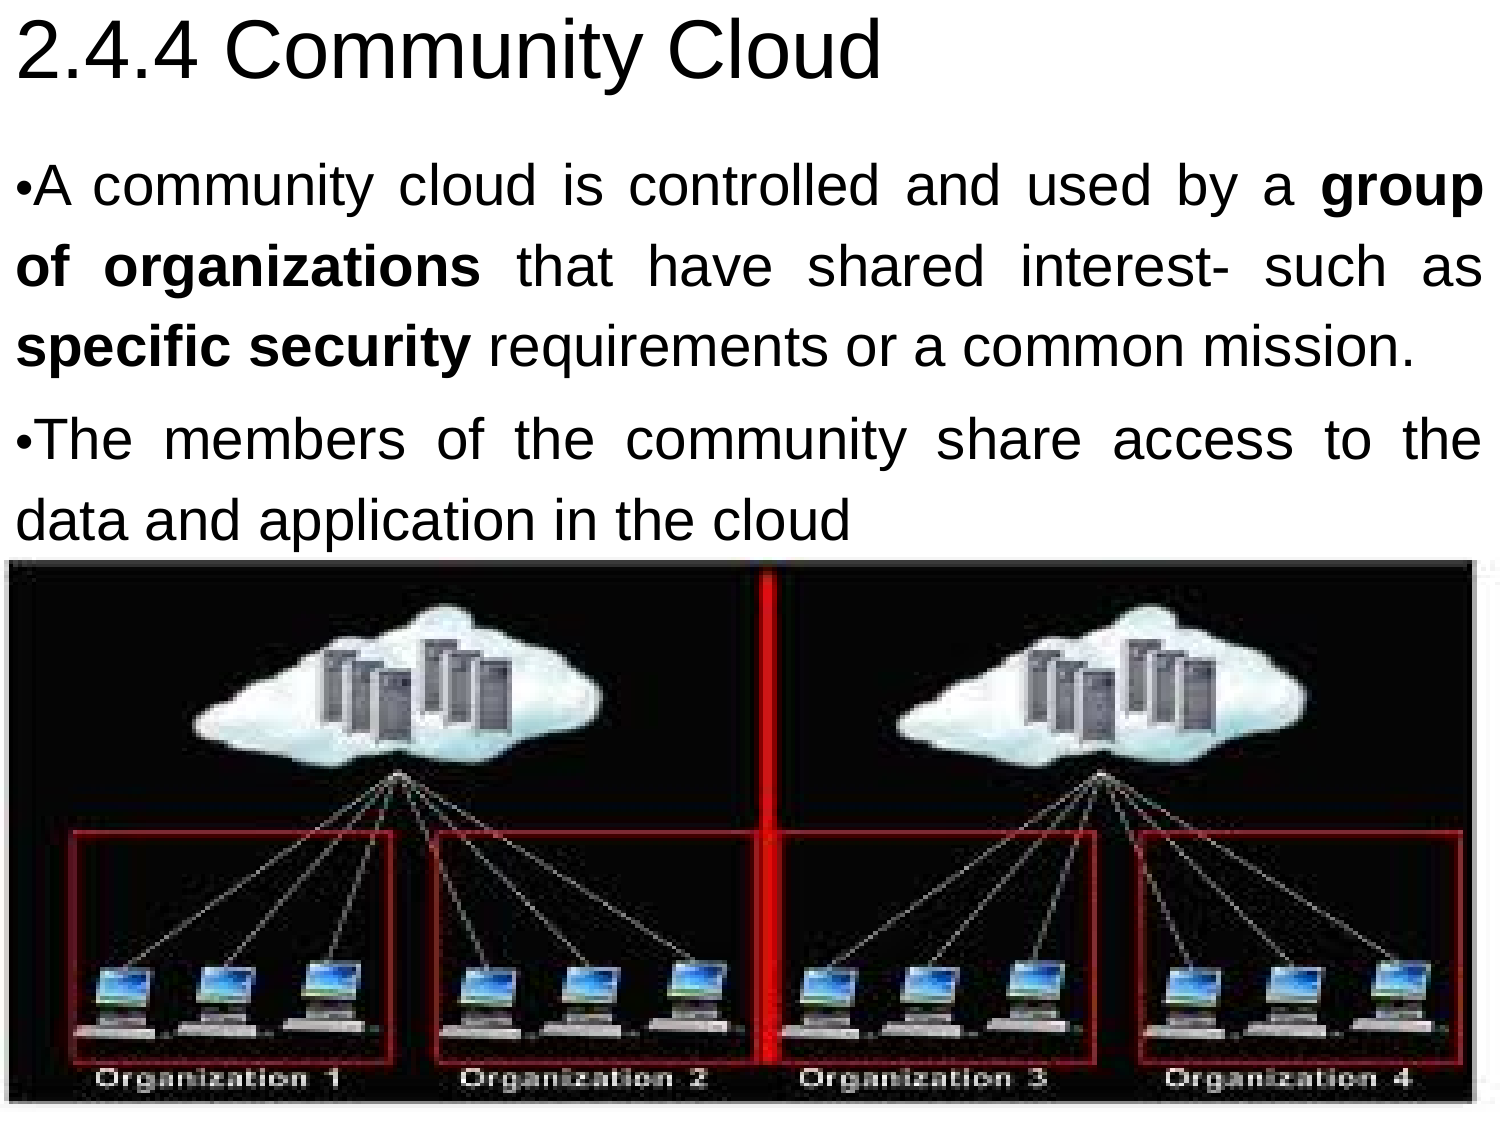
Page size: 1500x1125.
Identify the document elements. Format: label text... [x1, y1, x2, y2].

text_box 2.4.4 Community Cloud [0, 0, 1500, 90]
list •A community cloud is controlled and used by a group of organizations that have shared interest- such as specific security requirements or a common mission. •The members of the community share access to the data and application in the cloud [0, 122, 1500, 557]
picture [0, 557, 1500, 1112]
